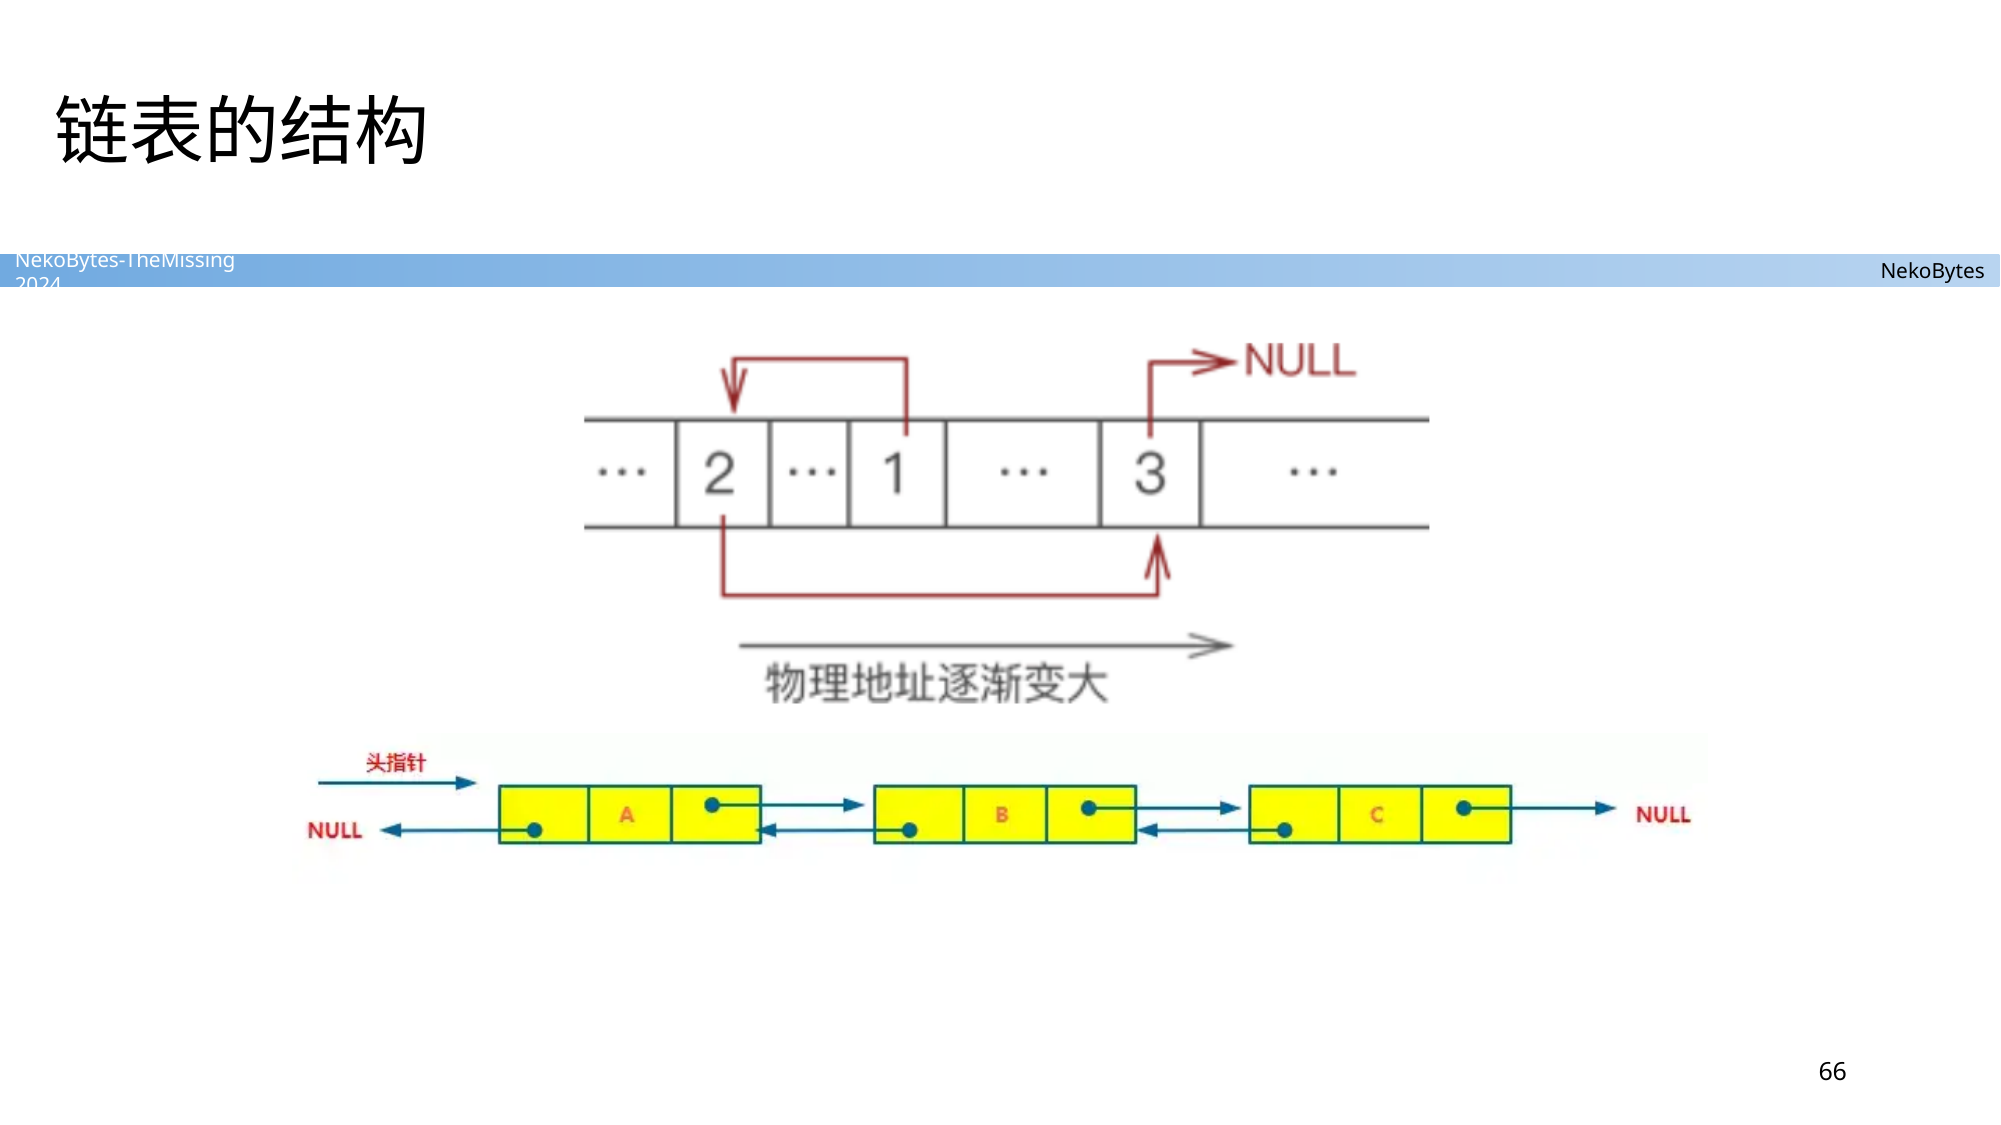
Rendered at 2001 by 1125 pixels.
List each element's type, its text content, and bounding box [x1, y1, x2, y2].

slide_number 66 [1412, 1042, 1862, 1103]
picture [561, 334, 1439, 710]
picture [292, 733, 1708, 884]
title 链表的结构 [39, 19, 1764, 237]
